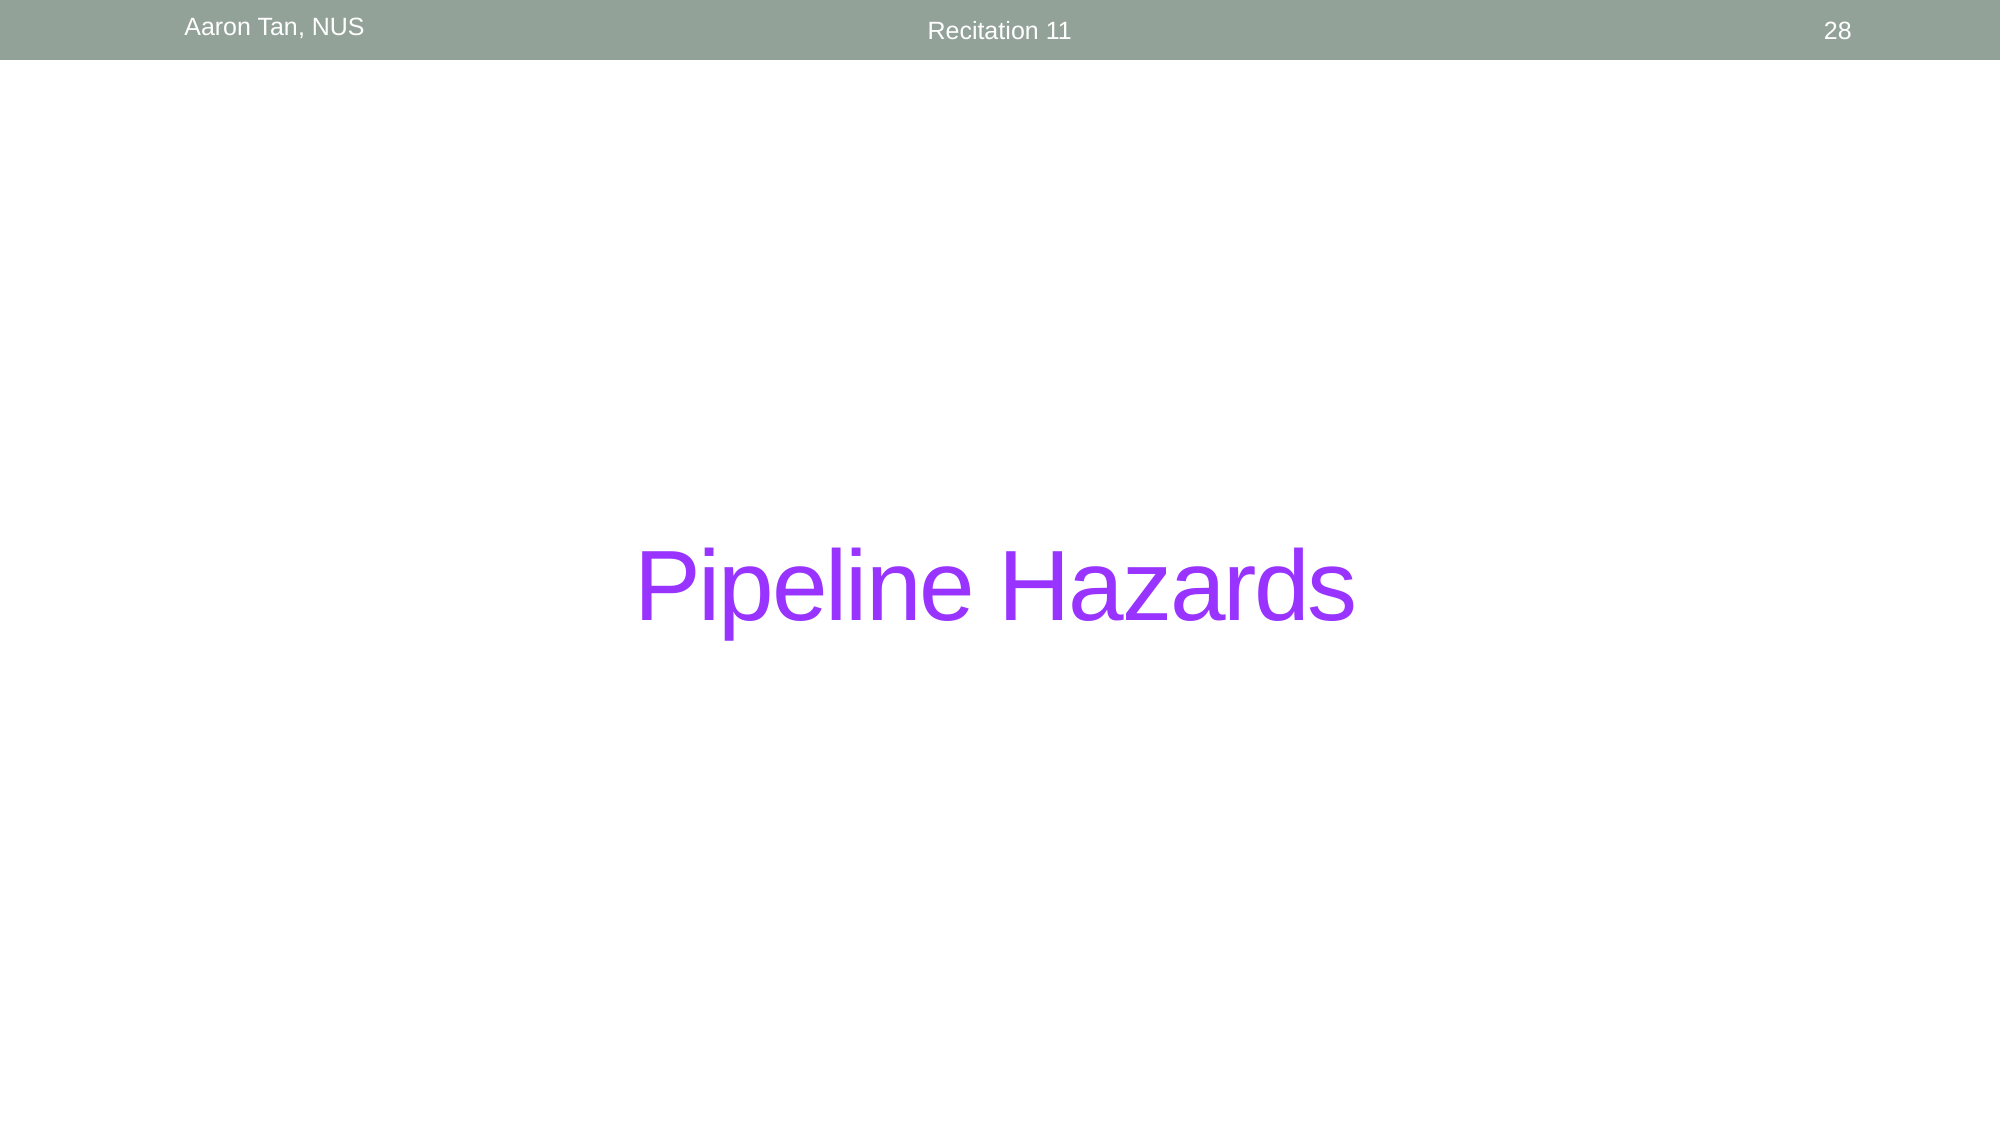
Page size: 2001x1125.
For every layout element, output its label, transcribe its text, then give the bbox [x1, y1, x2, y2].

title Pipeline Hazards [442, 486, 1550, 674]
slide_number 28 [1725, 3, 1867, 57]
footer Recitation 11 [645, 3, 1547, 57]
slide_number Aaron Tan, NUS [169, 3, 645, 57]
